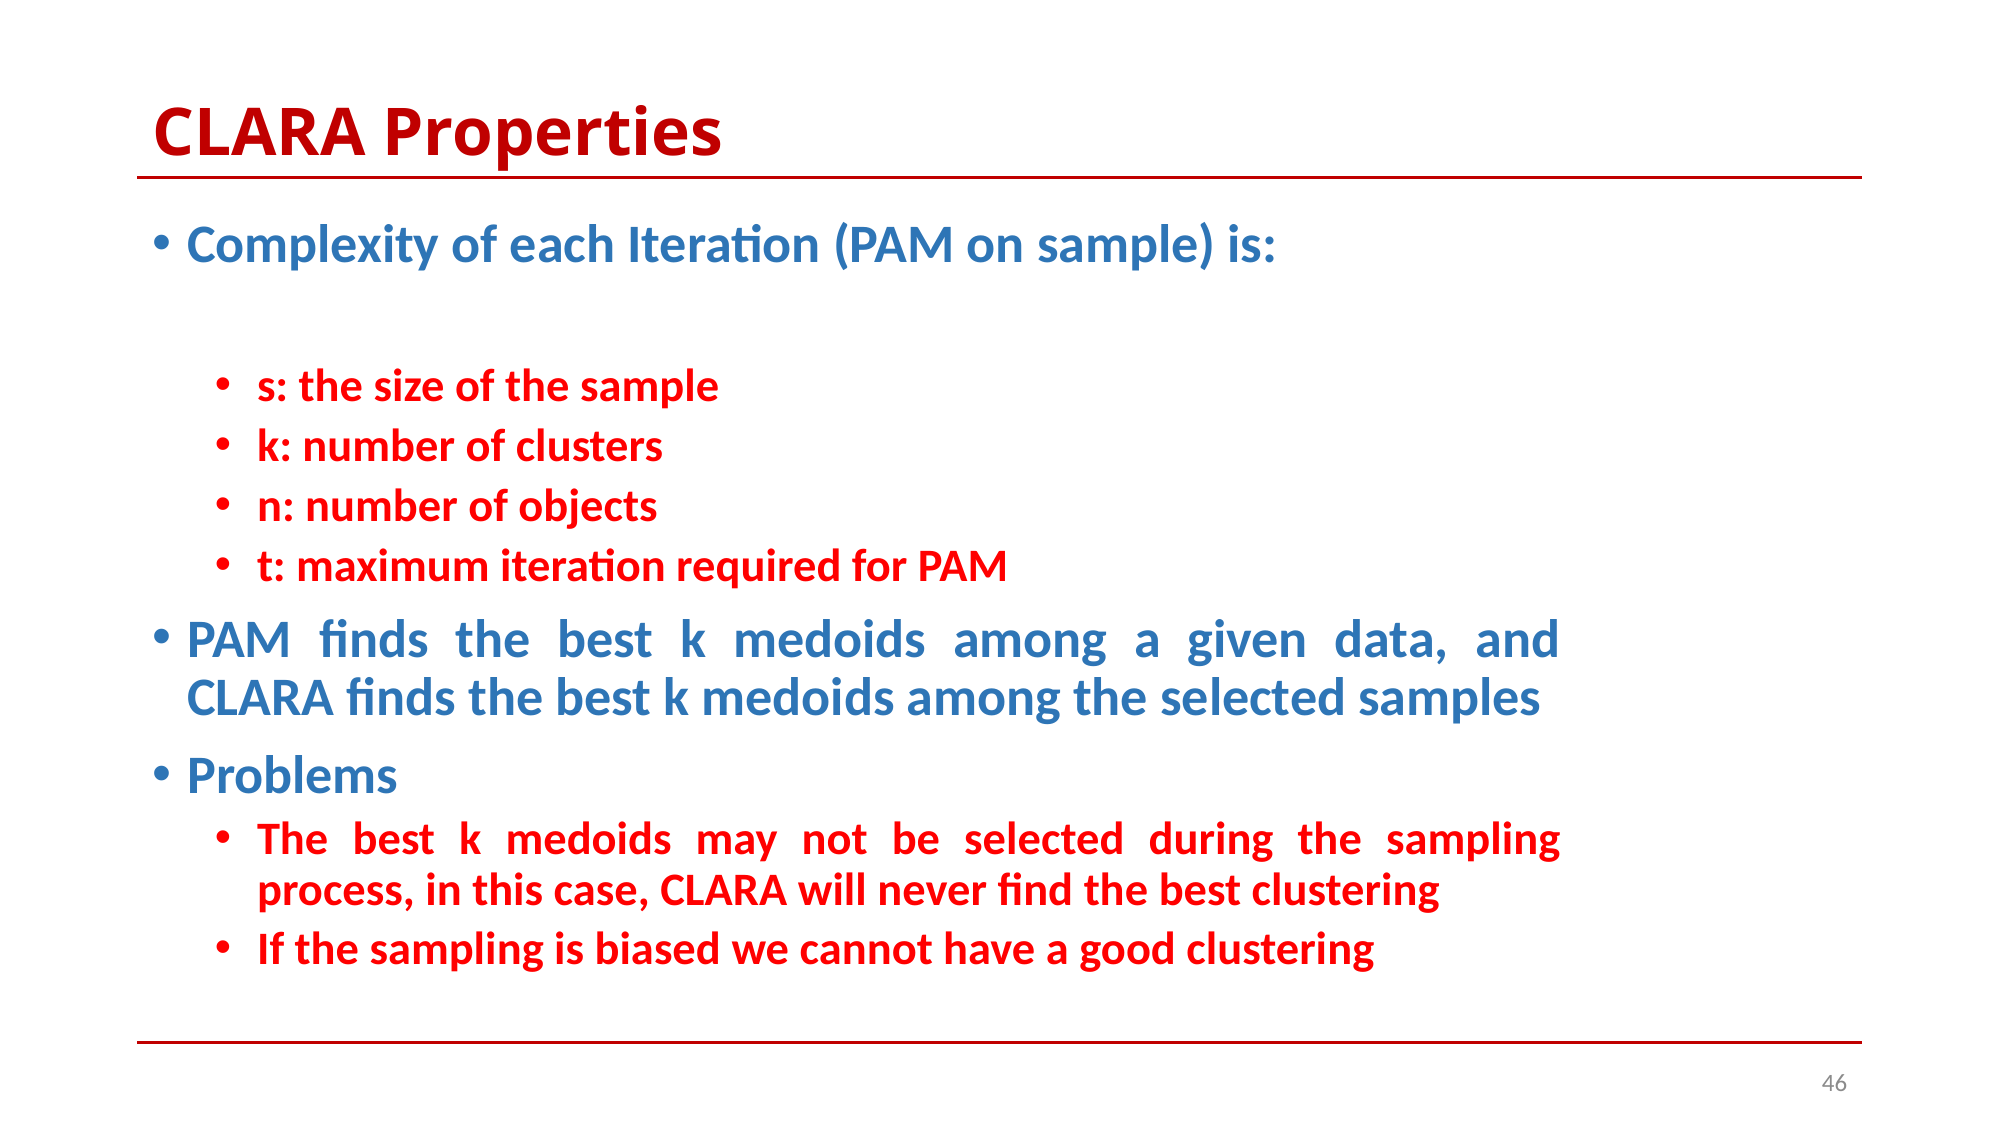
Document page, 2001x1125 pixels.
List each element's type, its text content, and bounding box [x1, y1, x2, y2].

title CLARA Properties [137, 90, 1863, 178]
slide_number 46 [1412, 1051, 1863, 1111]
